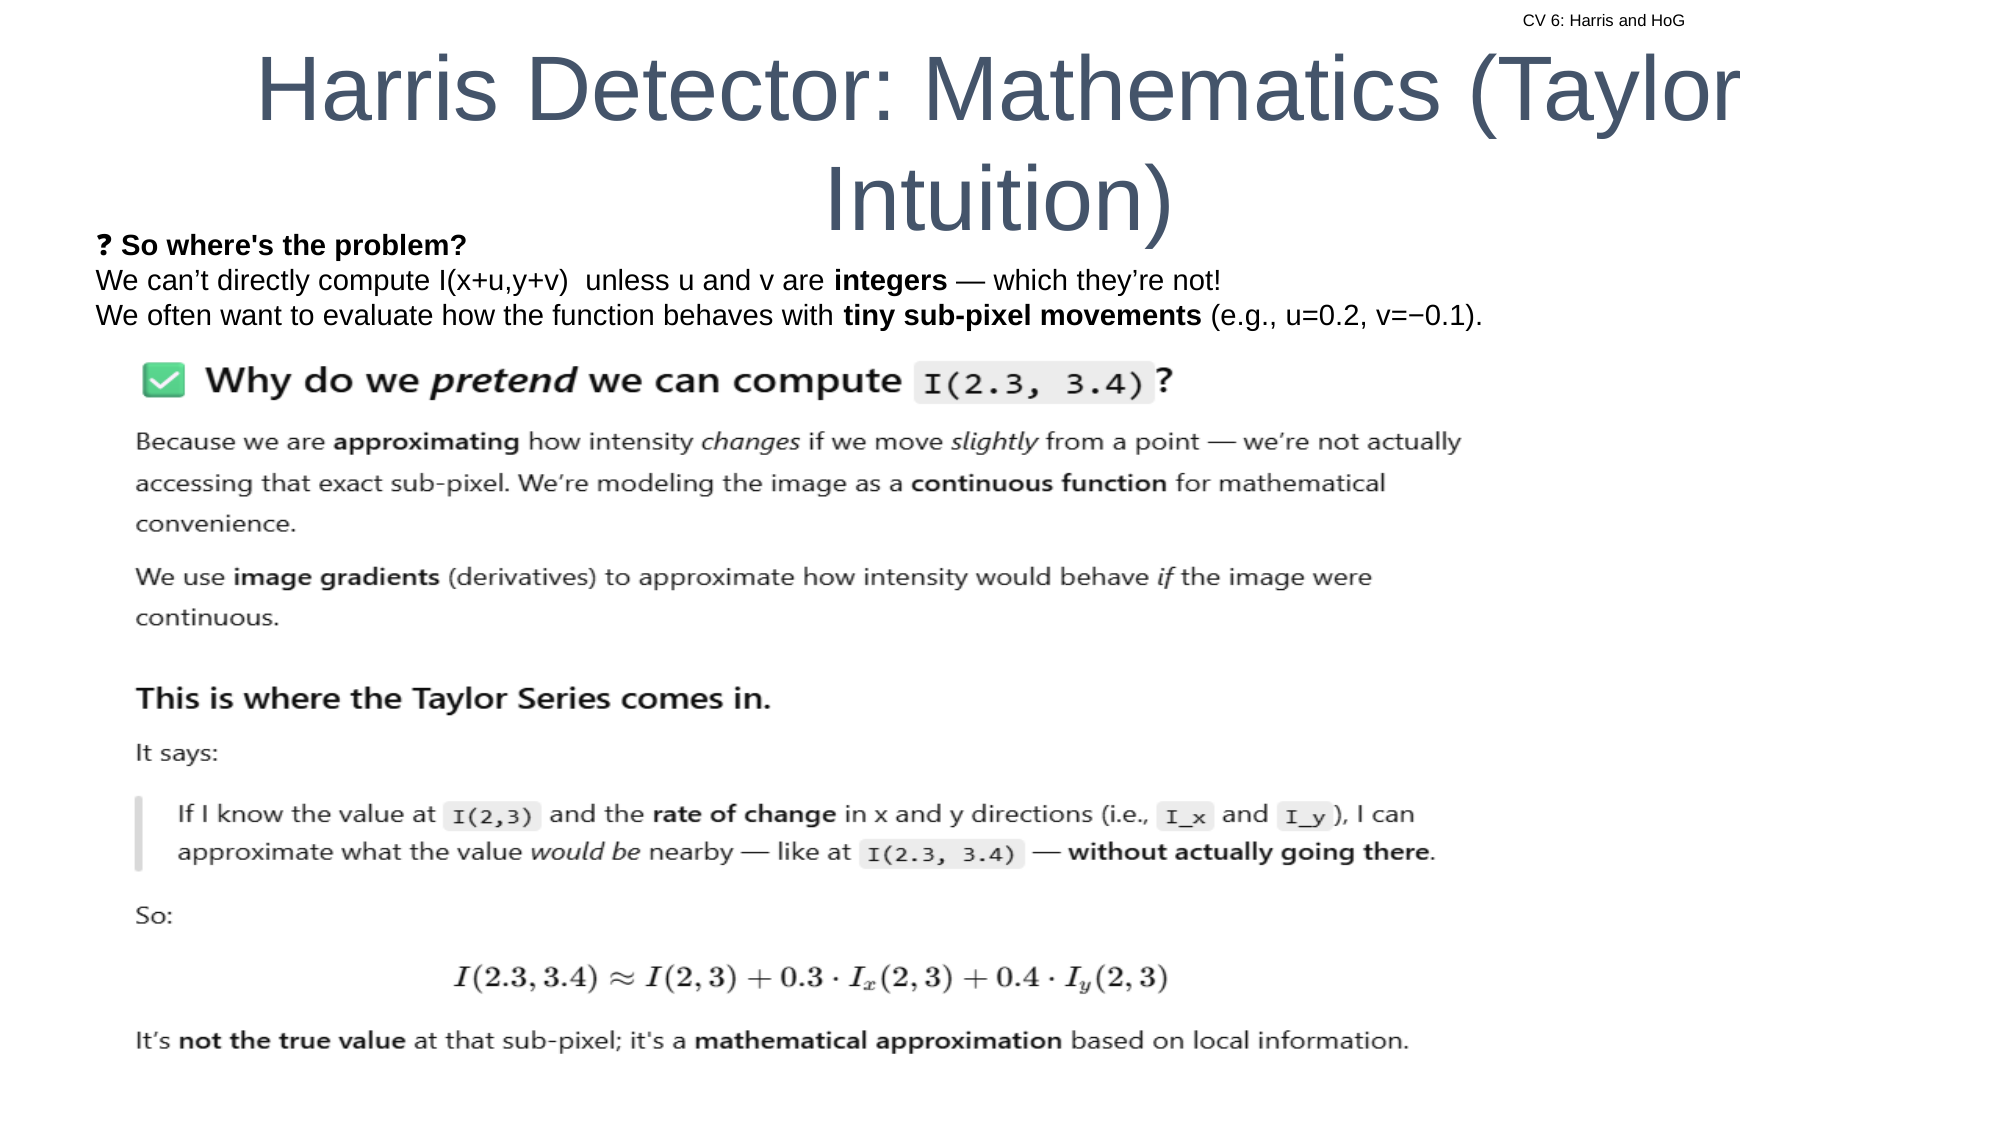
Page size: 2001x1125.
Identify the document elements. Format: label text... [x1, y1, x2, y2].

picture [99, 339, 1476, 1081]
title Harris Detector: Mathematics (Taylor Intuition) [99, 45, 1900, 233]
text_box ❓ So where's the problem? We can’t directly compute I(x+u,y+v) unless u and v are integers — which they’re not! We often want to evaluate how the function behaves with tiny sub-pixel movements (e.g., u=0.2, v=−0.1). [80, 218, 1697, 339]
